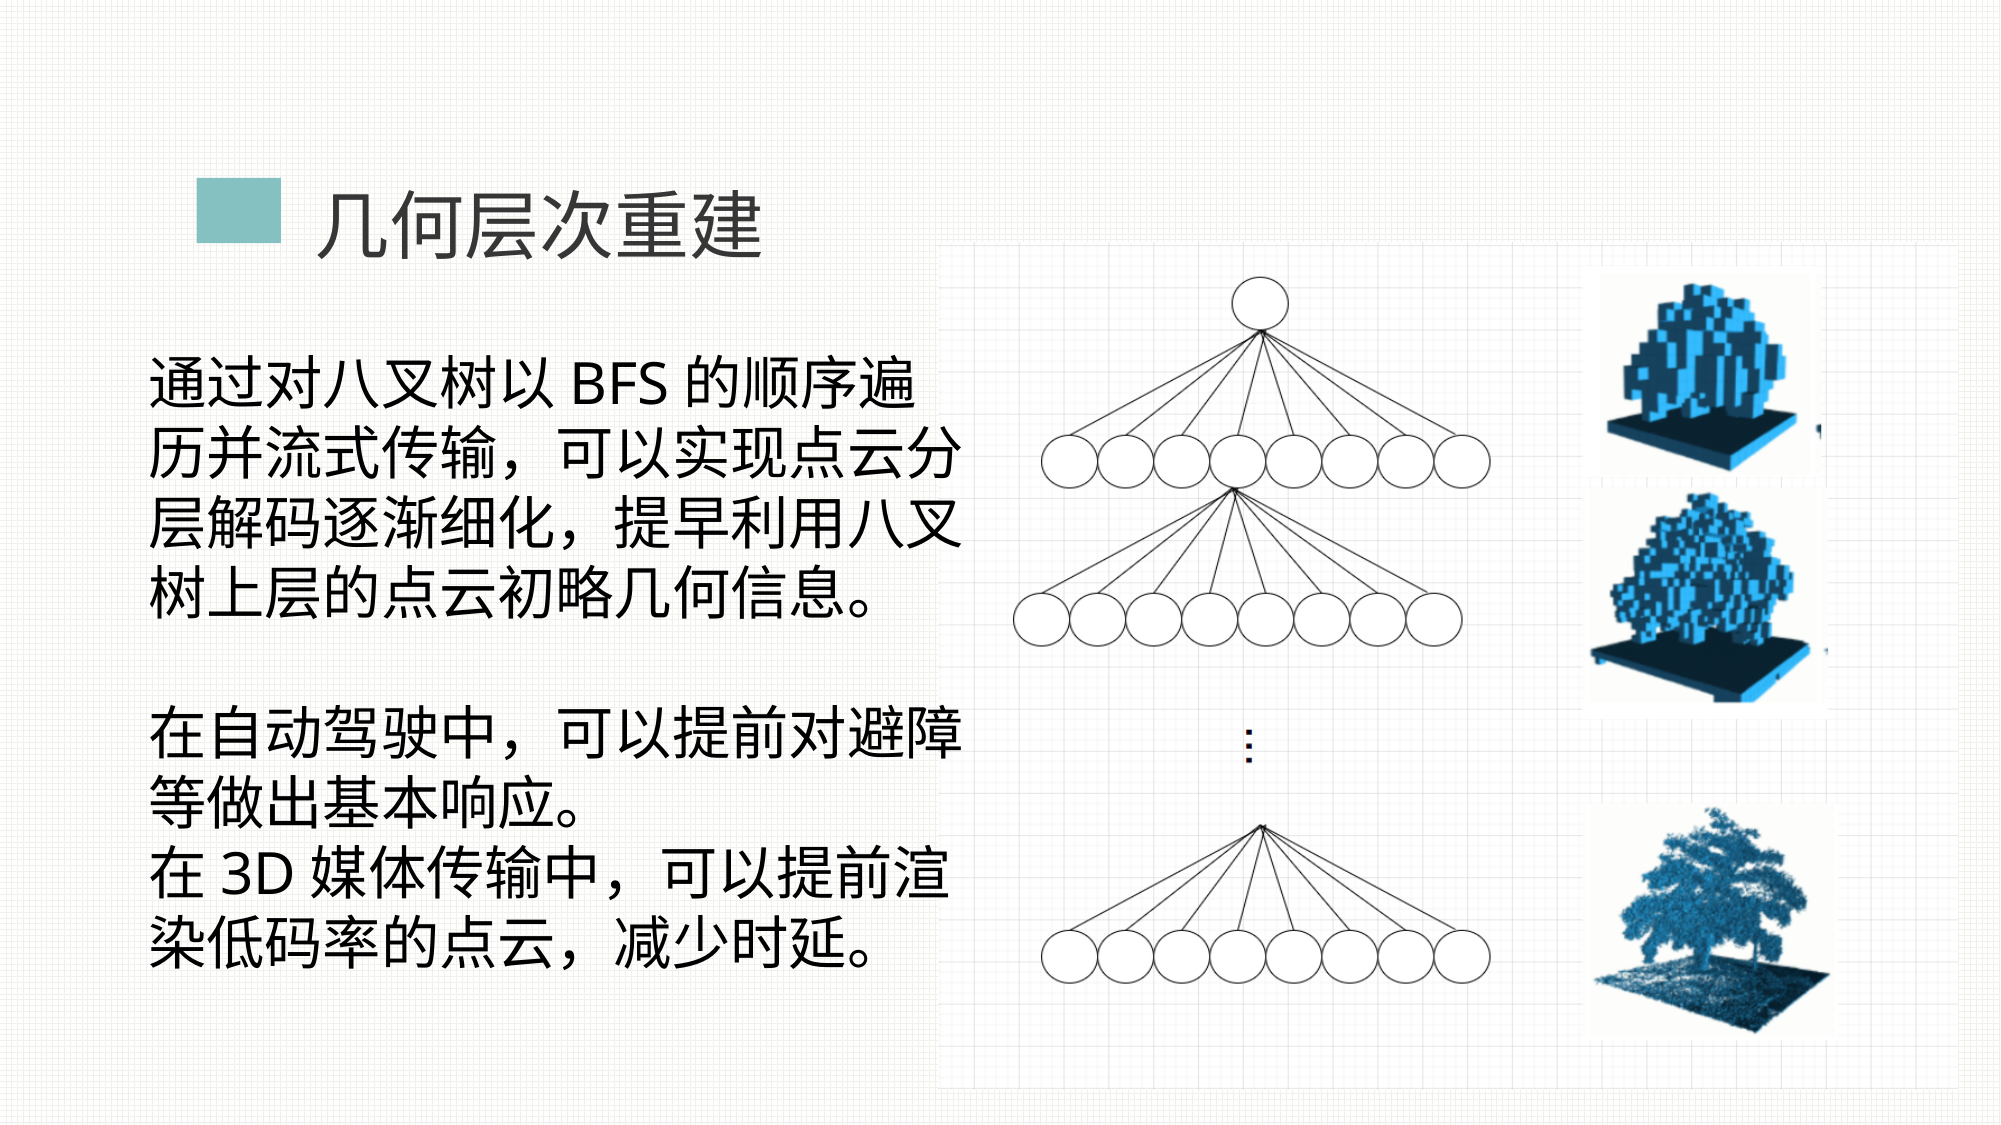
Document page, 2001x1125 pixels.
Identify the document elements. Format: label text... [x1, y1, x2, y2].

picture [938, 242, 1958, 1090]
text_box 通过对八叉树以BFS的顺序遍历并流式传输，可以实现点云分层解码逐渐细化，提早利用八叉树上层的点云初略几何信息。 在自动驾驶中，可以提前对避障等做出基本响应。 在3D媒体传输中，可以提前渲染低码率的点云，减少时延。 [133, 338, 938, 984]
text_box 几何层次重建 [299, 125, 1476, 276]
text_box [196, 177, 282, 244]
